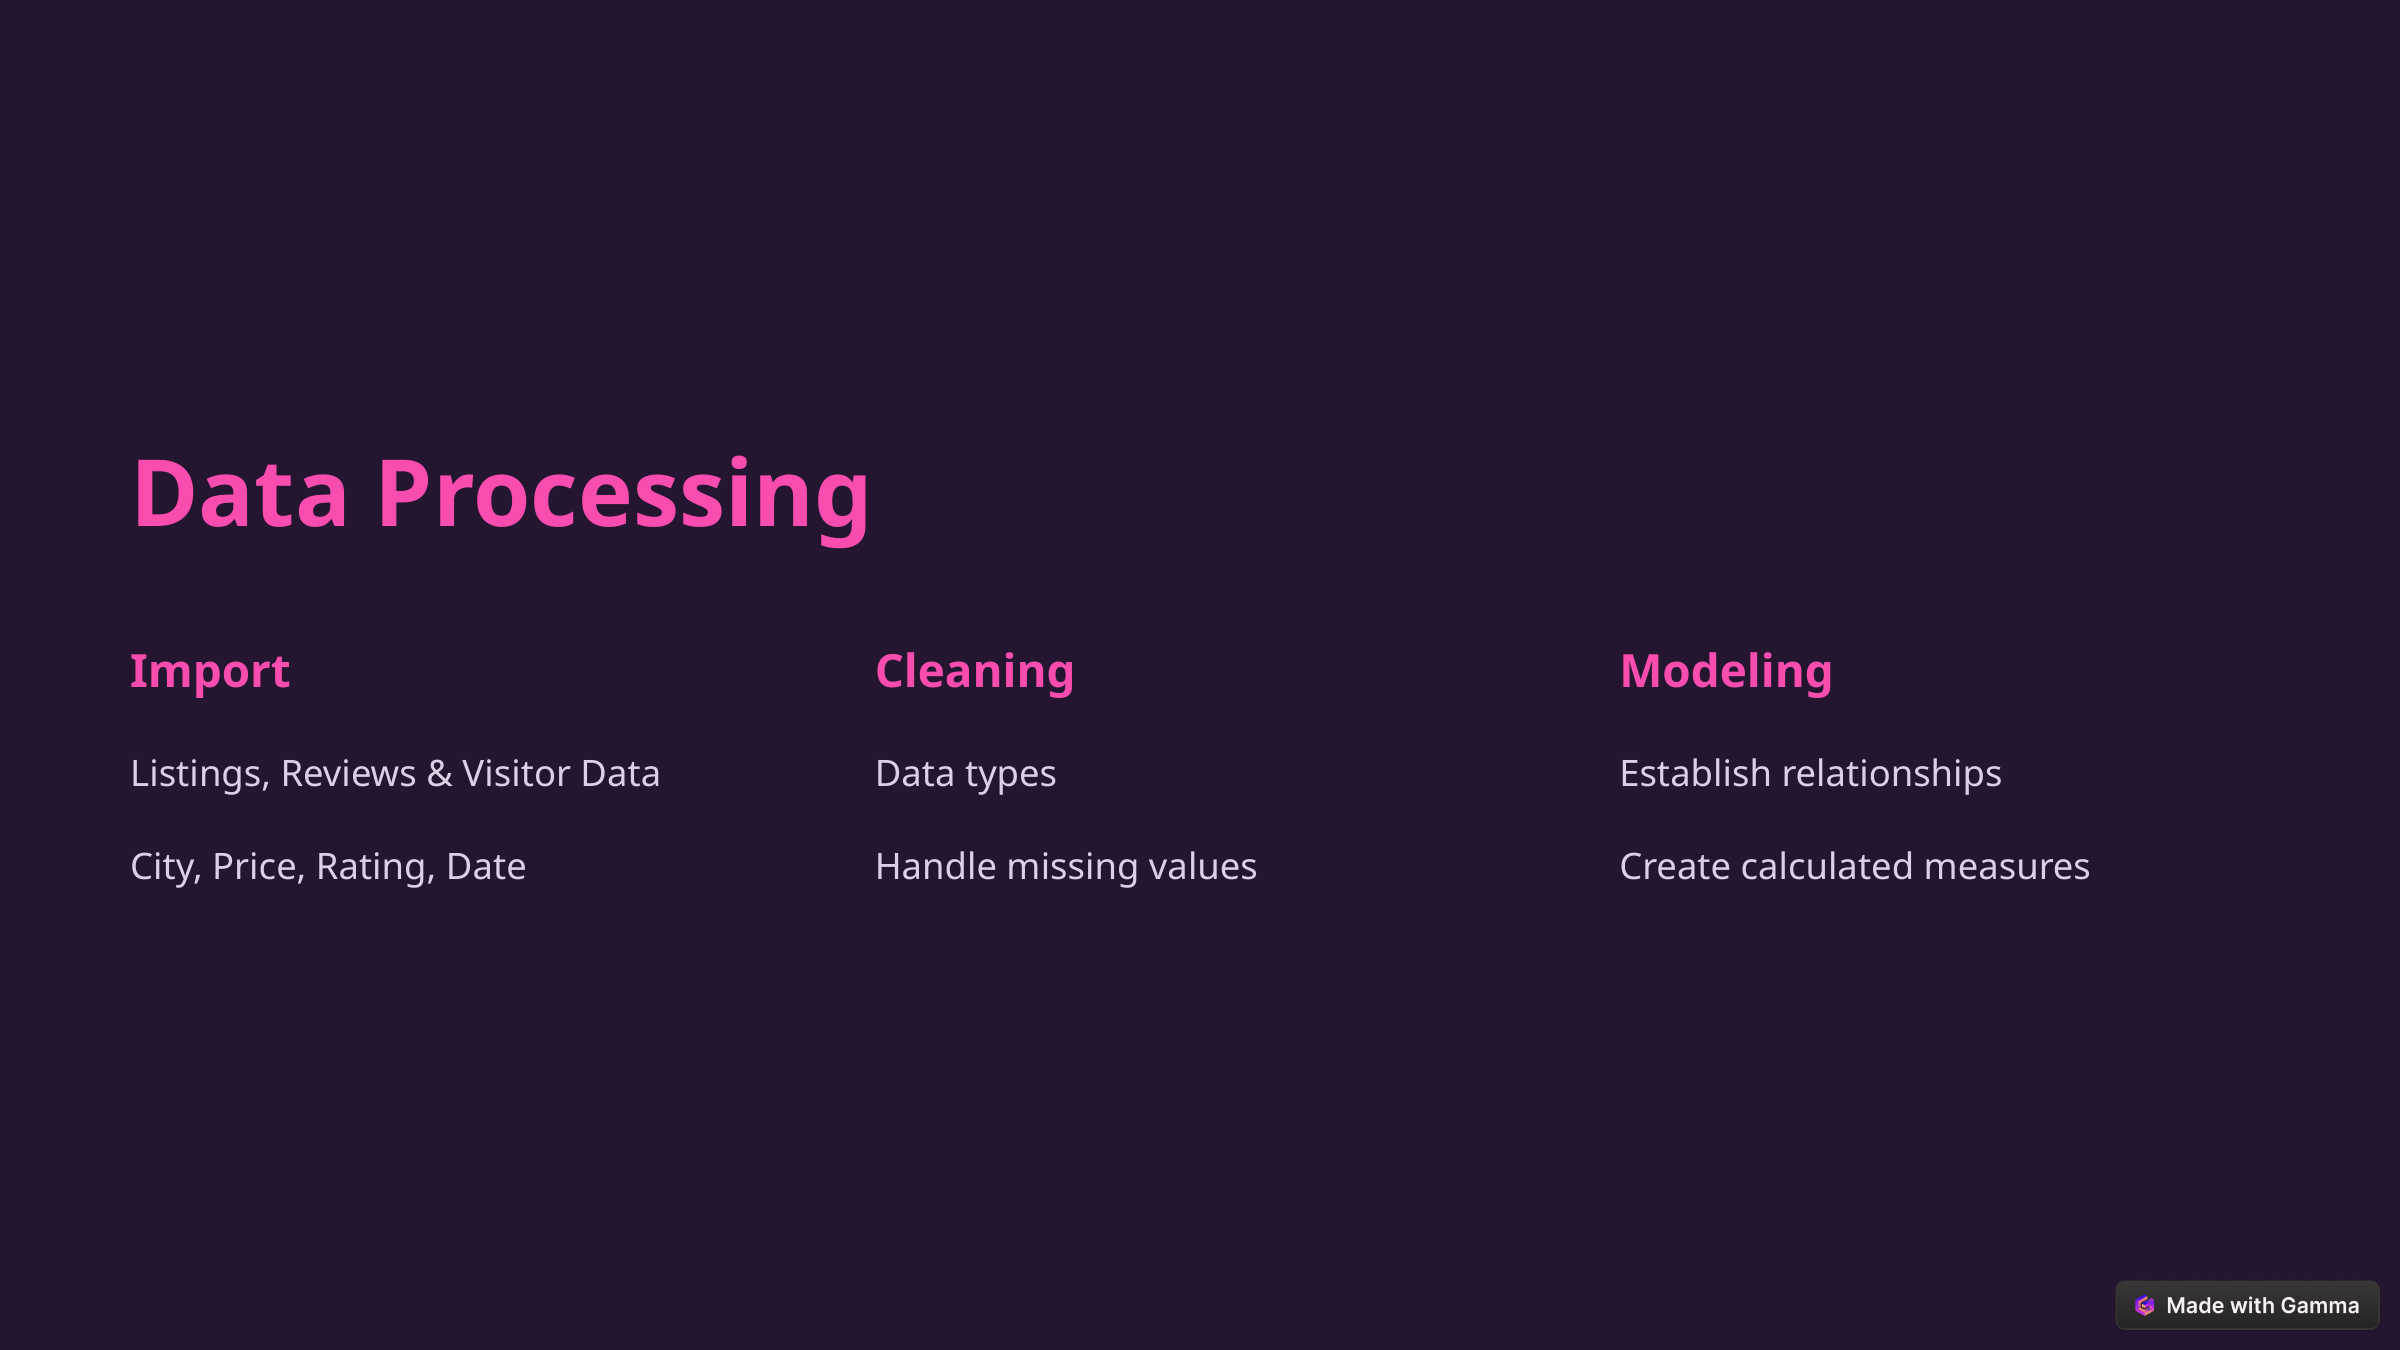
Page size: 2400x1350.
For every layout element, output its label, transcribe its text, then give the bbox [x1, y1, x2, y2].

text_box Cleaning [874, 638, 1340, 697]
text_box Create calculated measures [1619, 827, 2272, 887]
text_box City, Price, Rating, Date [130, 827, 783, 887]
text_box Data Processing [130, 429, 1061, 546]
text_box Handle missing values [874, 827, 1528, 887]
text_box Establish relationships [1619, 734, 2272, 794]
text_box Listings, Reviews & Visitor Data [130, 734, 783, 794]
text_box Modeling [1619, 638, 2085, 697]
text_box Import [130, 638, 596, 697]
text_box Data types [874, 734, 1528, 794]
picture [2106, 1271, 2389, 1339]
